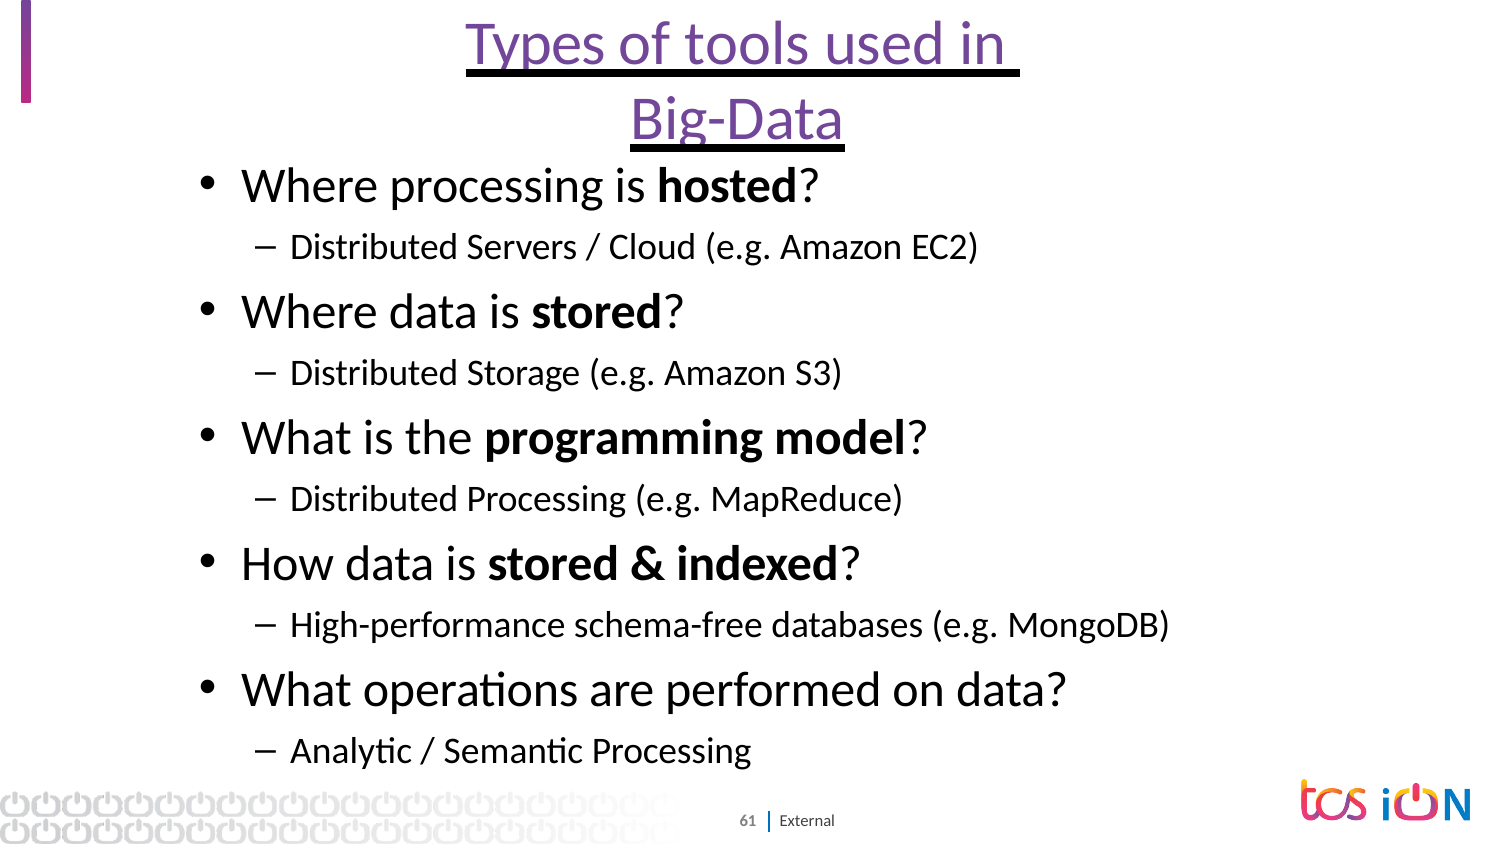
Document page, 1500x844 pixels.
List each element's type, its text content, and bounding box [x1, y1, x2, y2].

picture [0, 791, 803, 844]
title Types of tools used in Big-Data [464, 0, 1036, 153]
text_box Where processing is hosted? Distributed Servers / Cloud (e.g. Amazon EC2) Where data is stored? Distributed Storage (e.g. Amazon S3) What is the programming model? Distributed Processing (e.g. MapReduce) How data is stored & indexed? High-performance schema-free databases (e.g. MongoDB) What operations are performed on data? Analytic / Semantic Processing [197, 138, 1177, 772]
picture [1295, 778, 1473, 827]
